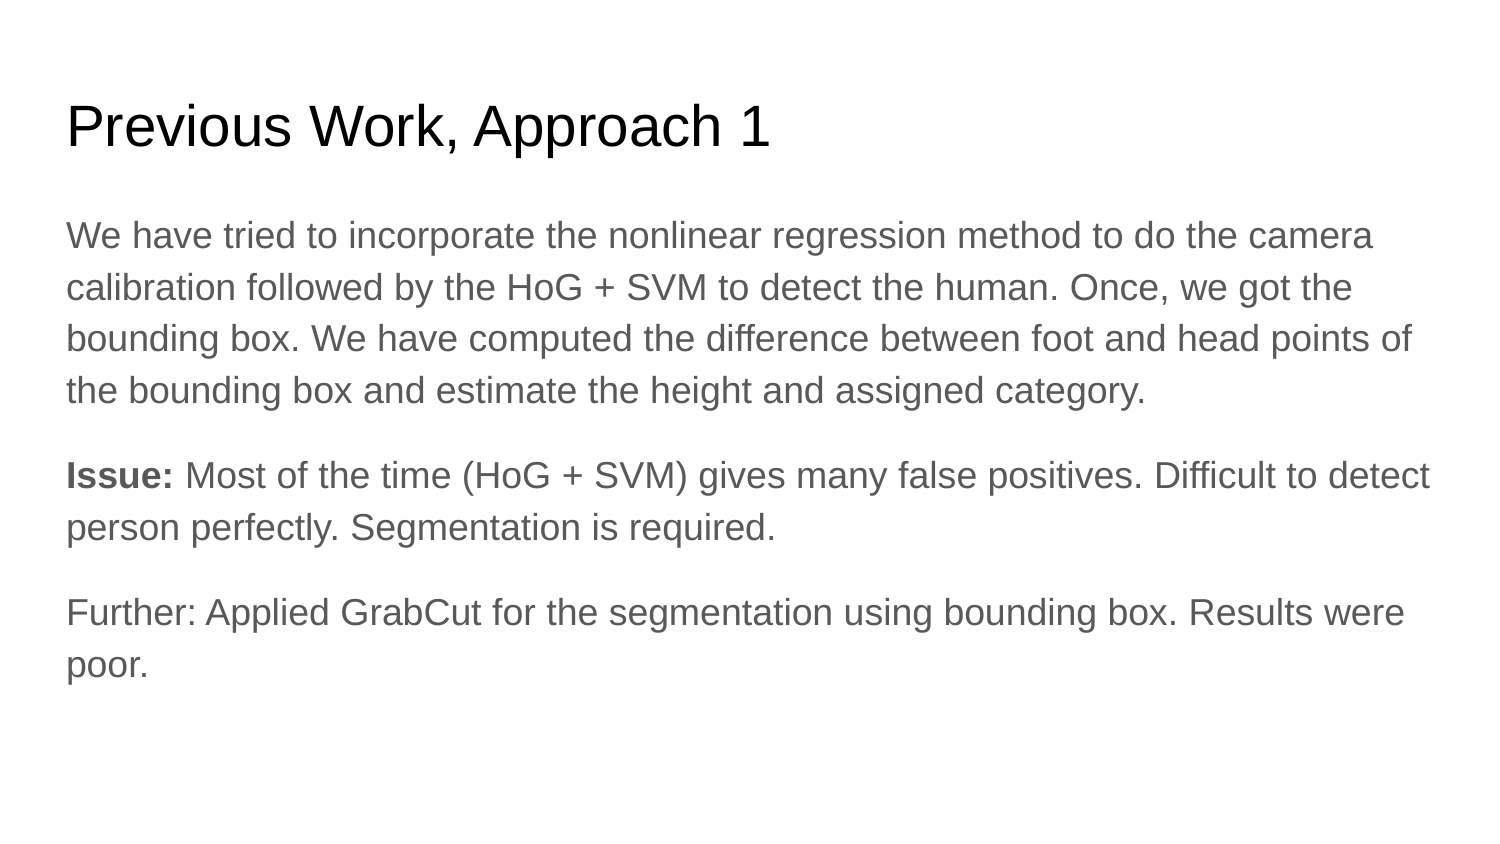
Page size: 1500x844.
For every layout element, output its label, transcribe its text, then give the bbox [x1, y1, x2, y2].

title Previous Work, Approach 1 [51, 72, 1449, 167]
list We have tried to incorporate the nonlinear regression method to do the camera calibration followed by the HoG + SVM to detect the human. Once, we got the bounding box. We have computed the difference between foot and head points of the bounding box and estimate the height and assigned category. Issue: Most of the time (HoG + SVM) gives many false positives. Difficult to detect person perfectly. Segmentation is required. Further: Applied GrabCut for the segmentation using bounding box. Results were poor. [51, 189, 1449, 750]
